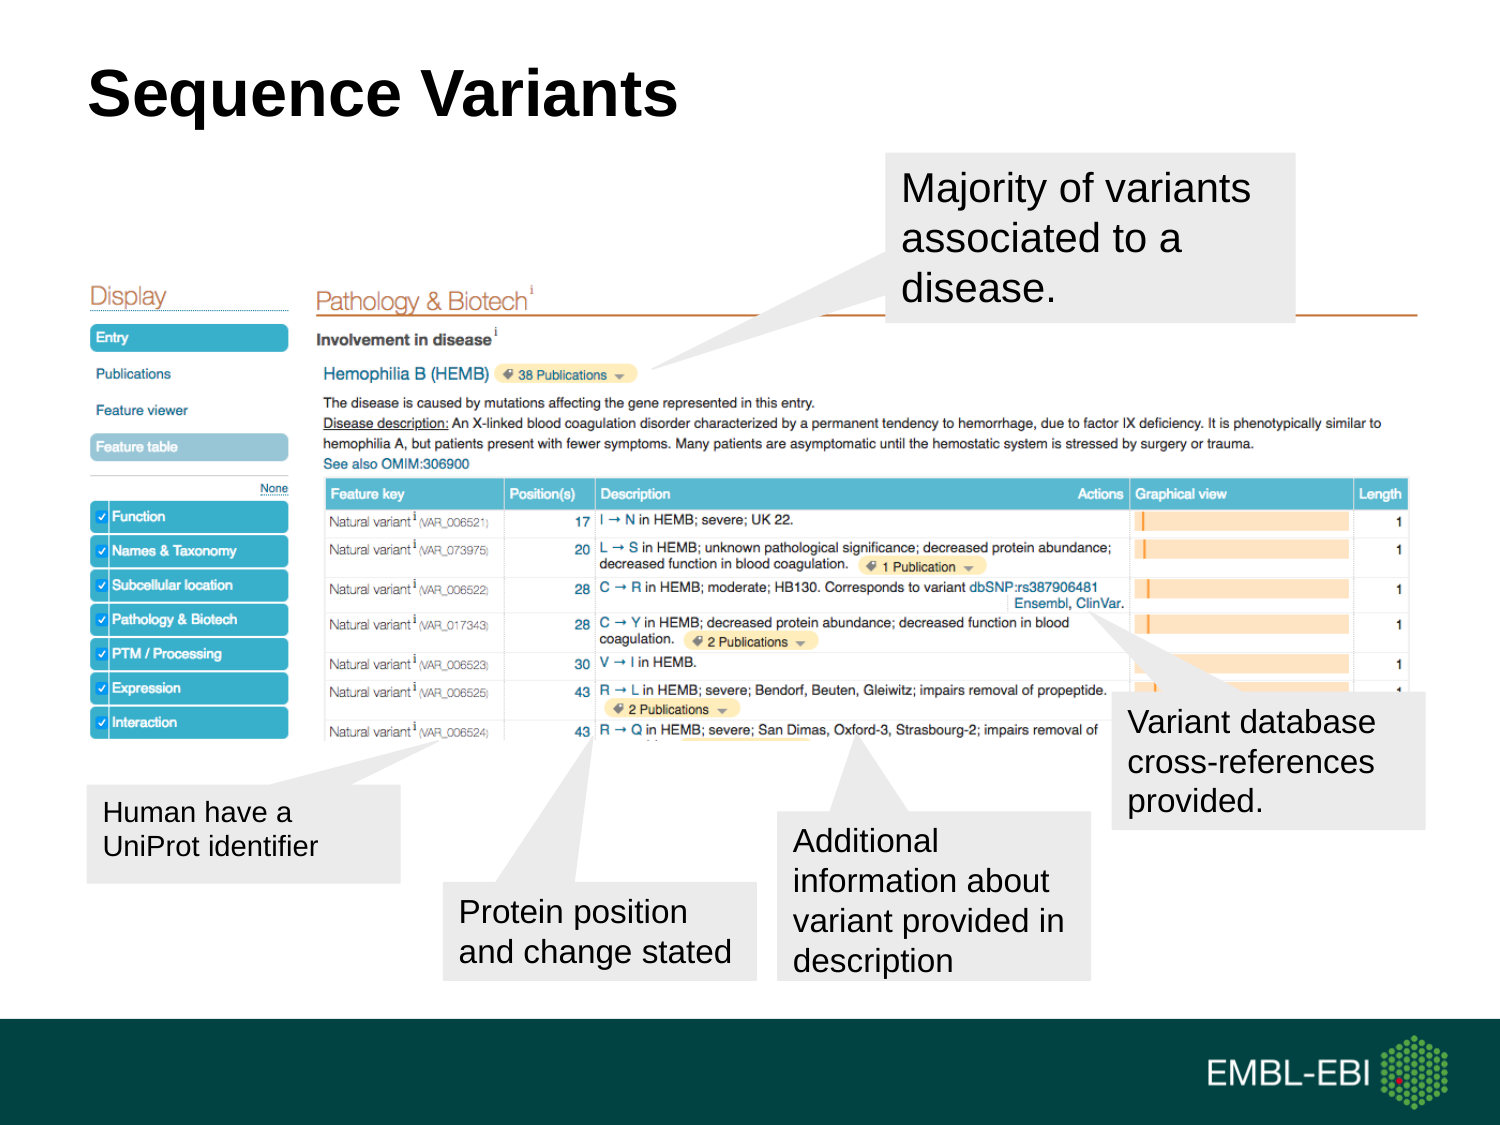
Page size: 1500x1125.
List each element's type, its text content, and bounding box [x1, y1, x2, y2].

text_box Majority of variants associated to a disease. [836, 153, 1295, 277]
text_box Variant database cross-references provided. [1112, 750, 1425, 830]
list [87, 279, 1426, 742]
text_box Additional information about variant provided in description [777, 751, 1091, 981]
text_box Protein position and change stated [443, 751, 757, 981]
picture [1208, 1035, 1448, 1110]
title Sequence Variants [87, 50, 1425, 175]
text_box Human have a UniProt identifier [87, 751, 418, 883]
